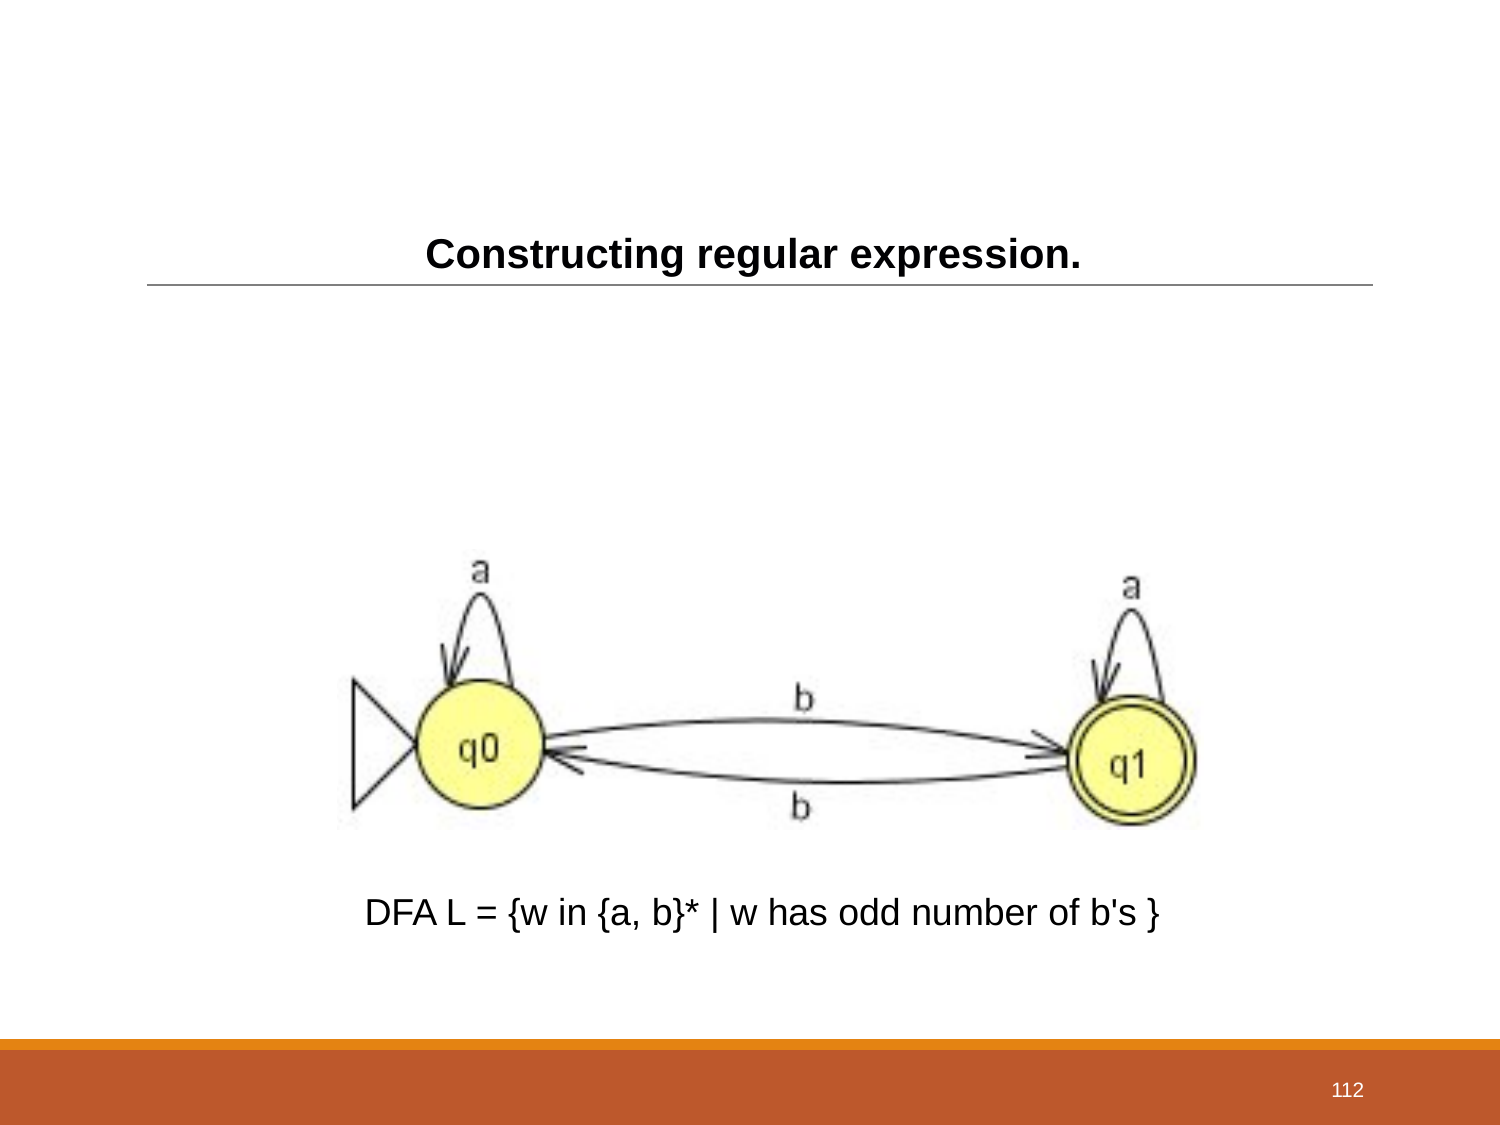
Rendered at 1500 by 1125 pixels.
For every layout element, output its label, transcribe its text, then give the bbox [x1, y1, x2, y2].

text_box DFA L = {w in {a, b}* | w has odd number of b's } [346, 880, 1179, 941]
title Constructing regular expression. [134, 47, 1373, 285]
text_box 112 [1217, 1059, 1380, 1120]
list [337, 549, 1204, 830]
